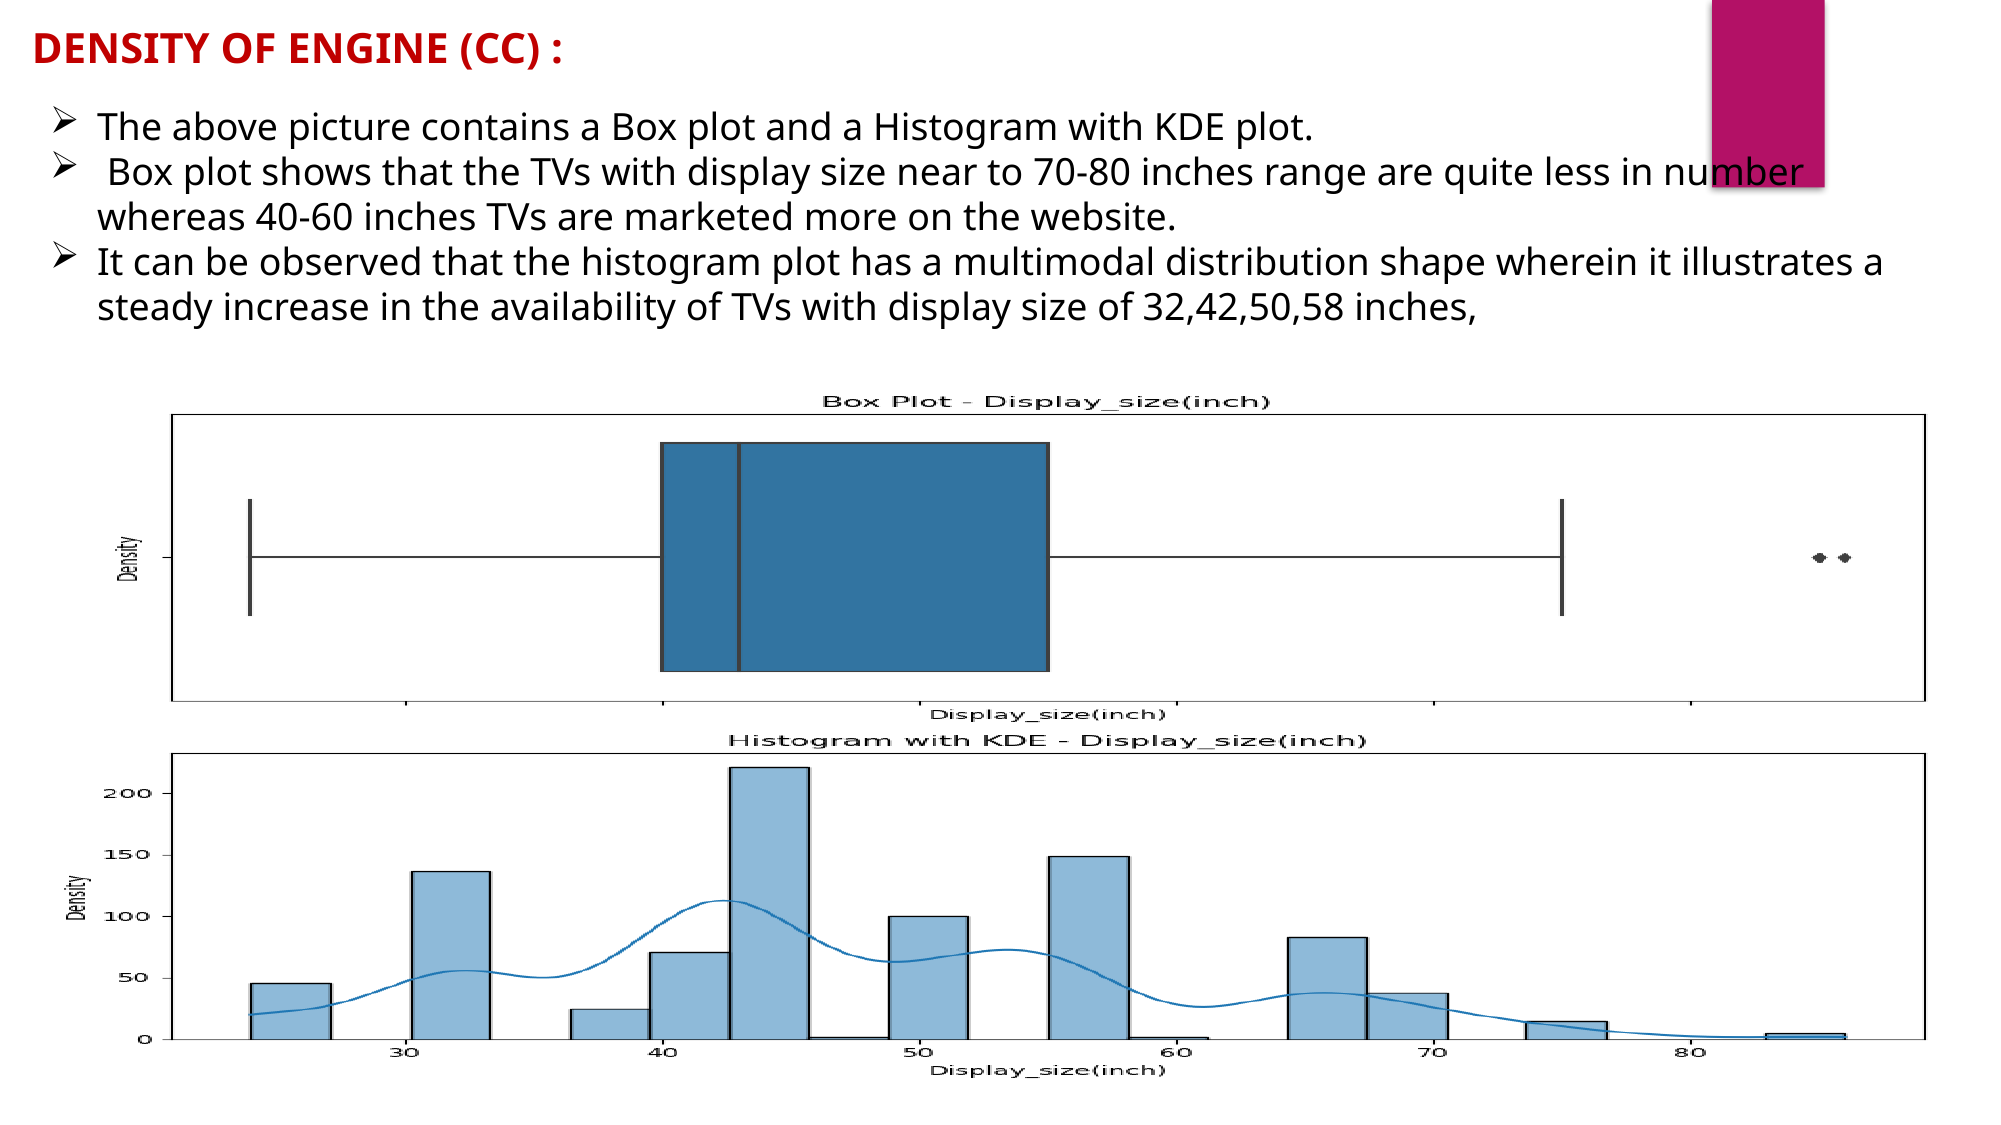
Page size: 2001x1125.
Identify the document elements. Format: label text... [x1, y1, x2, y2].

text_box DENSITY OF ENGINE (CC) : [16, 14, 1240, 80]
picture [45, 387, 1942, 1086]
text_box The above picture contains a Box plot and a Histogram with KDE plot. Box plot shows that the TVs with display size near to 70-80 inches range are quite less in number whereas 40-60 inches TVs are marketed more on the website. It can be observed that the histogram plot has a multimodal distribution shape wherein it illustrates a steady increase in the availability of TVs with display size of 32,42,50,58 inches, [35, 95, 1948, 336]
